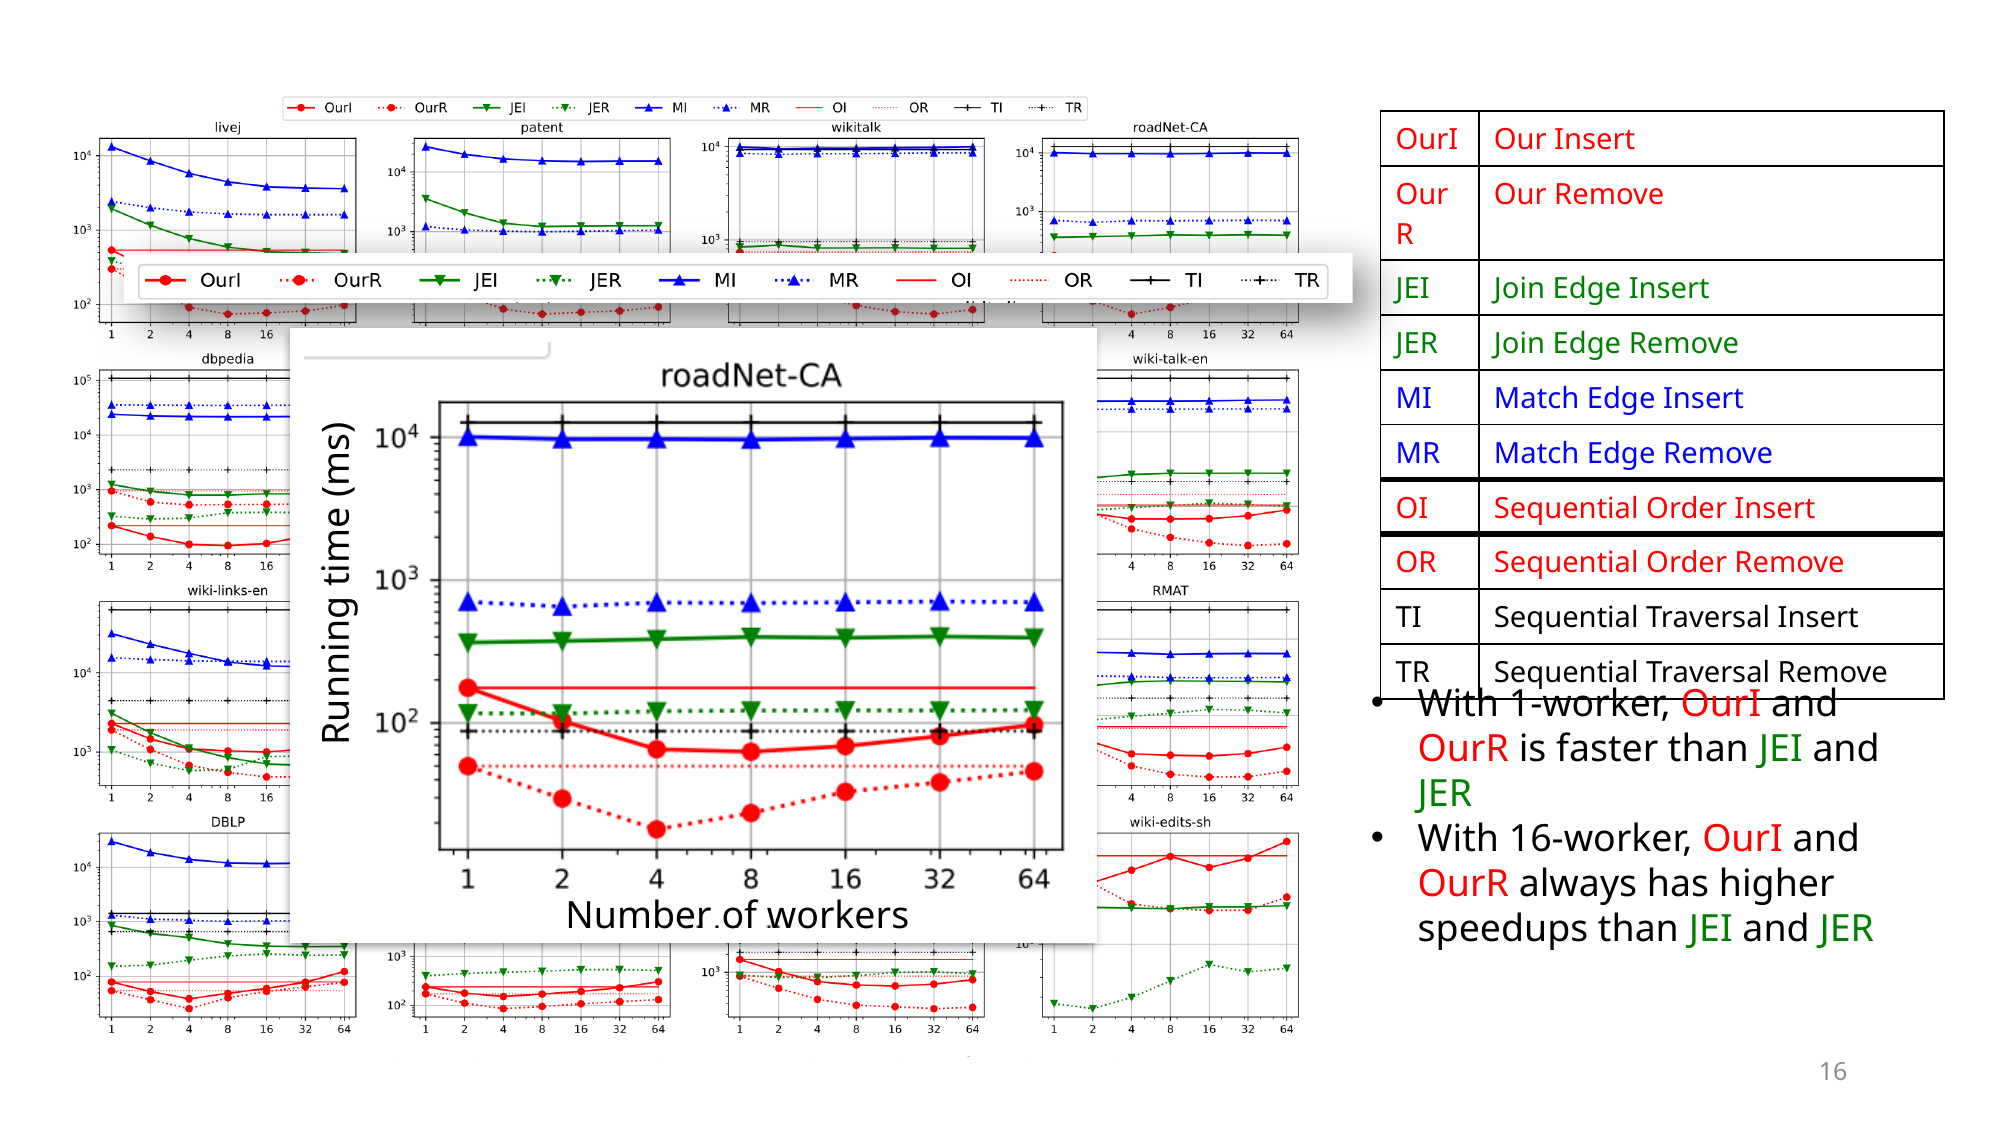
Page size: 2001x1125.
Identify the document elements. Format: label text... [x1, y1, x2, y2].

table_header Our Insert [1480, 112, 1943, 165]
table_cell OurR [1381, 167, 1478, 259]
table_header OurI [1381, 112, 1478, 165]
table_cell Match Edge Insert [1480, 371, 1943, 424]
text_box With 1-worker, OurI and OurR is faster than JEI and JER With 16-worker, OurI and OurR always has higher speedups than JEI and JER [1356, 671, 1944, 957]
table_cell TI [1381, 590, 1478, 643]
table_cell OI [1381, 482, 1478, 531]
table_cell MI [1381, 371, 1478, 424]
table_cell JER [1381, 316, 1478, 369]
table_cell MR [1381, 425, 1478, 477]
slide_number 16 [1412, 1042, 1863, 1103]
table_cell OR [1381, 537, 1478, 588]
table_cell Join Edge Remove [1480, 316, 1943, 369]
table_cell Sequential Traversal Insert [1480, 590, 1943, 643]
table_cell TR [1381, 645, 1478, 671]
table_cell Join Edge Insert [1480, 261, 1943, 314]
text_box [304, 327, 1083, 945]
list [59, 68, 1311, 1057]
table_cell Match Edge Remove [1480, 425, 1943, 477]
table_cell Sequential Order Remove [1480, 537, 1943, 588]
picture [123, 253, 1353, 303]
table_cell Our Remove [1480, 167, 1943, 259]
table_cell Sequential Order Insert [1480, 482, 1943, 531]
table_cell Sequential Traversal Remove [1480, 645, 1943, 671]
table_cell JEI [1381, 261, 1478, 314]
